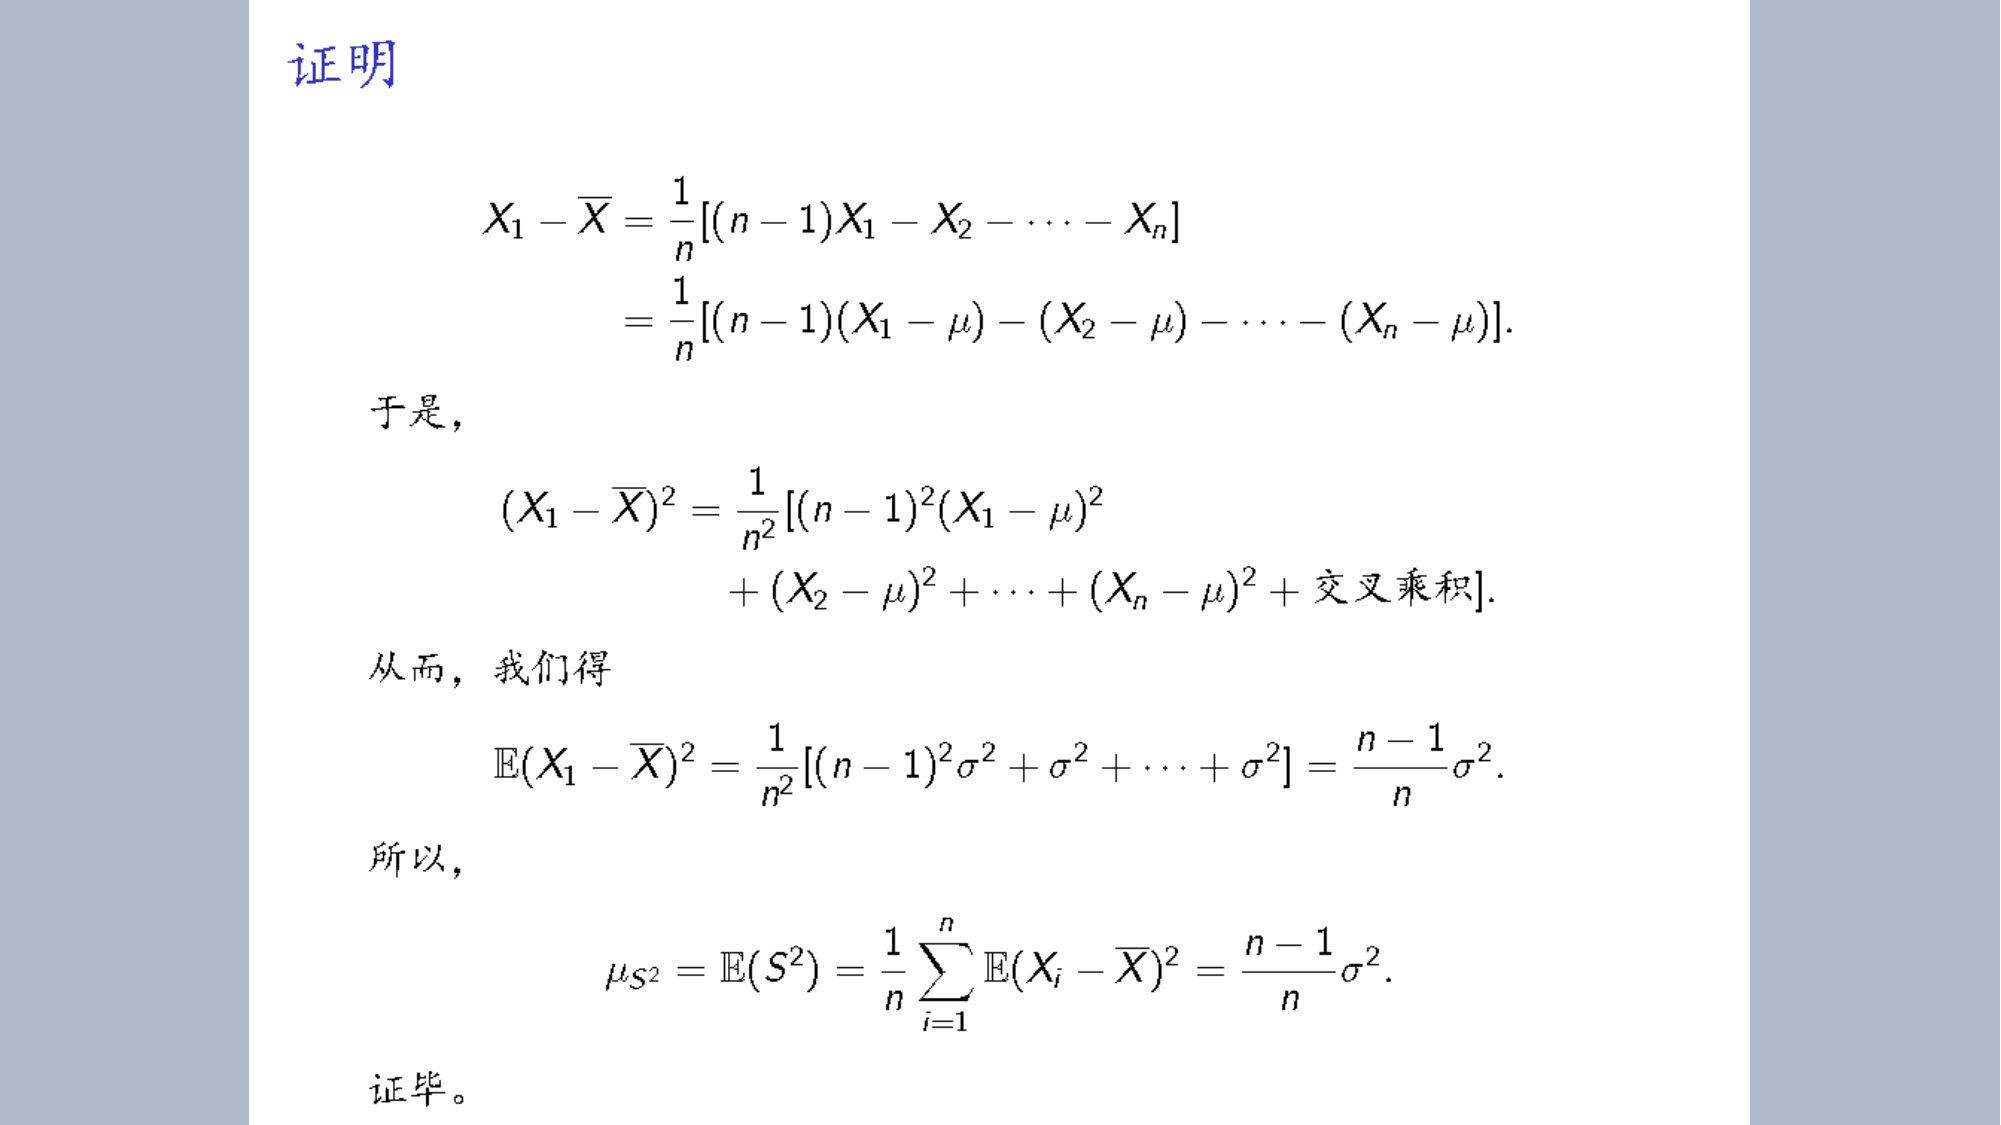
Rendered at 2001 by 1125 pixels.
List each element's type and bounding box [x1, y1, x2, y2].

picture [249, 0, 1750, 1125]
